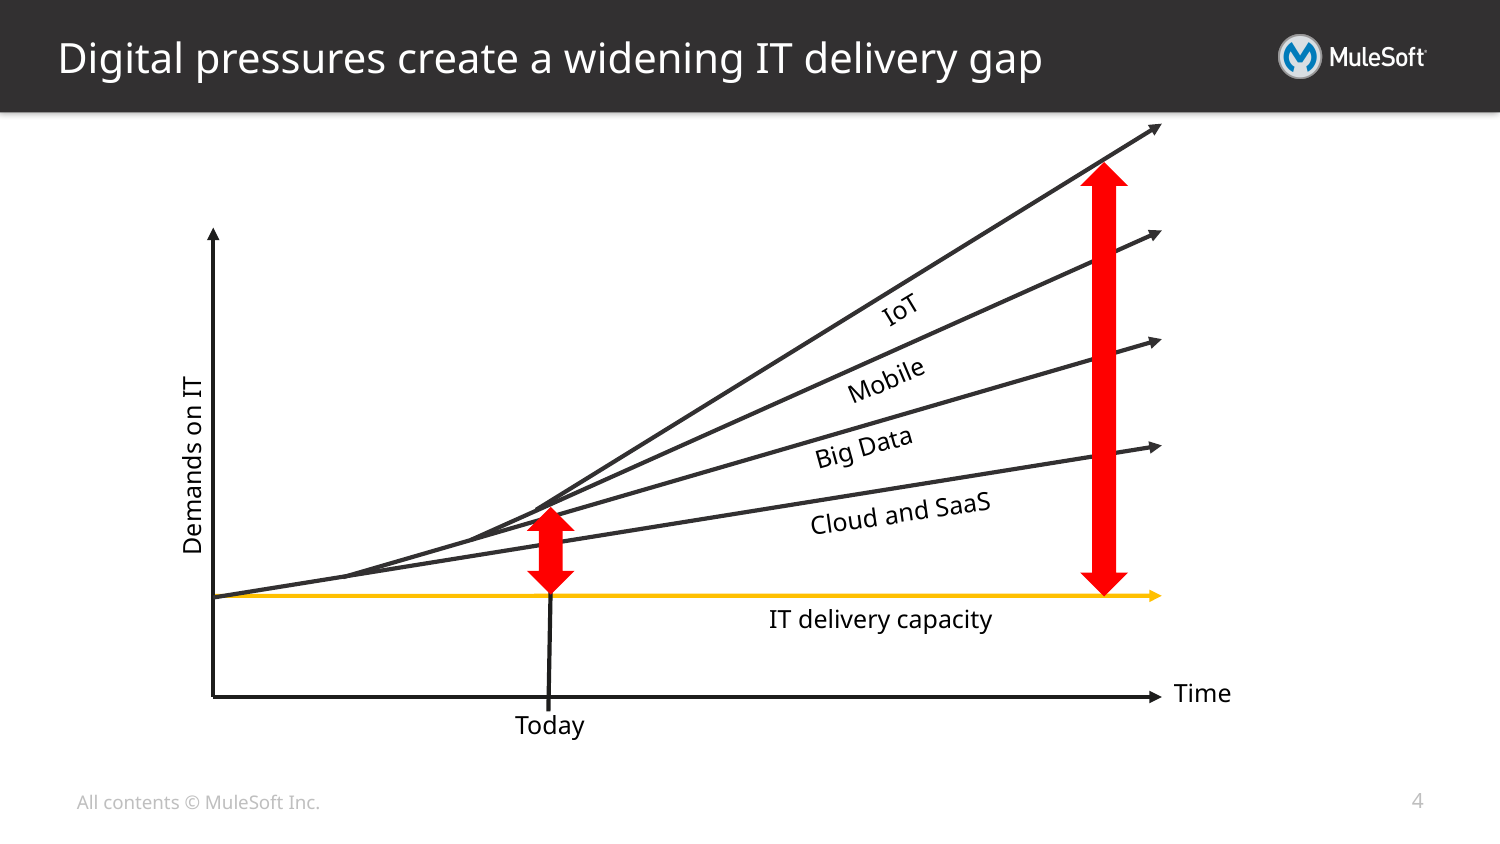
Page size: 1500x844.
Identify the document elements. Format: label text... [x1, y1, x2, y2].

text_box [212, 123, 1162, 598]
text_box Time [1173, 677, 1232, 708]
text_box IT delivery capacity [769, 606, 993, 634]
slide_number 4 [1339, 779, 1424, 825]
picture [1278, 34, 1427, 79]
text_box Demands on IT [176, 369, 206, 556]
text_box Today [514, 709, 585, 740]
title Digital pressures create a widening IT delivery gap [57, 11, 1268, 103]
